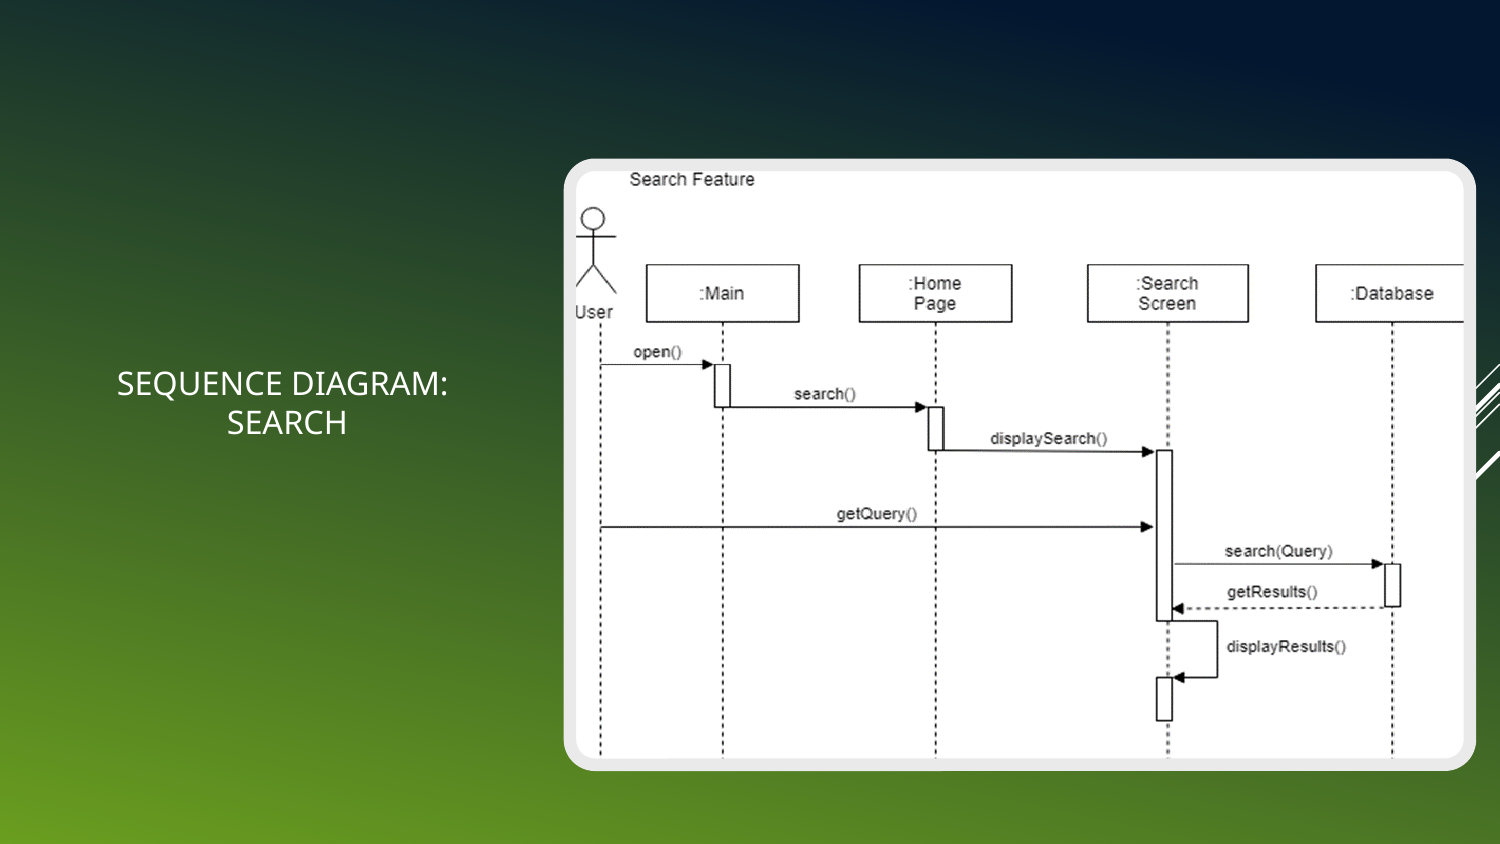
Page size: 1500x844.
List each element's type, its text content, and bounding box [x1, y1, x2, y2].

picture [569, 164, 1471, 765]
title Sequence Diagram: Search [0, 348, 569, 496]
